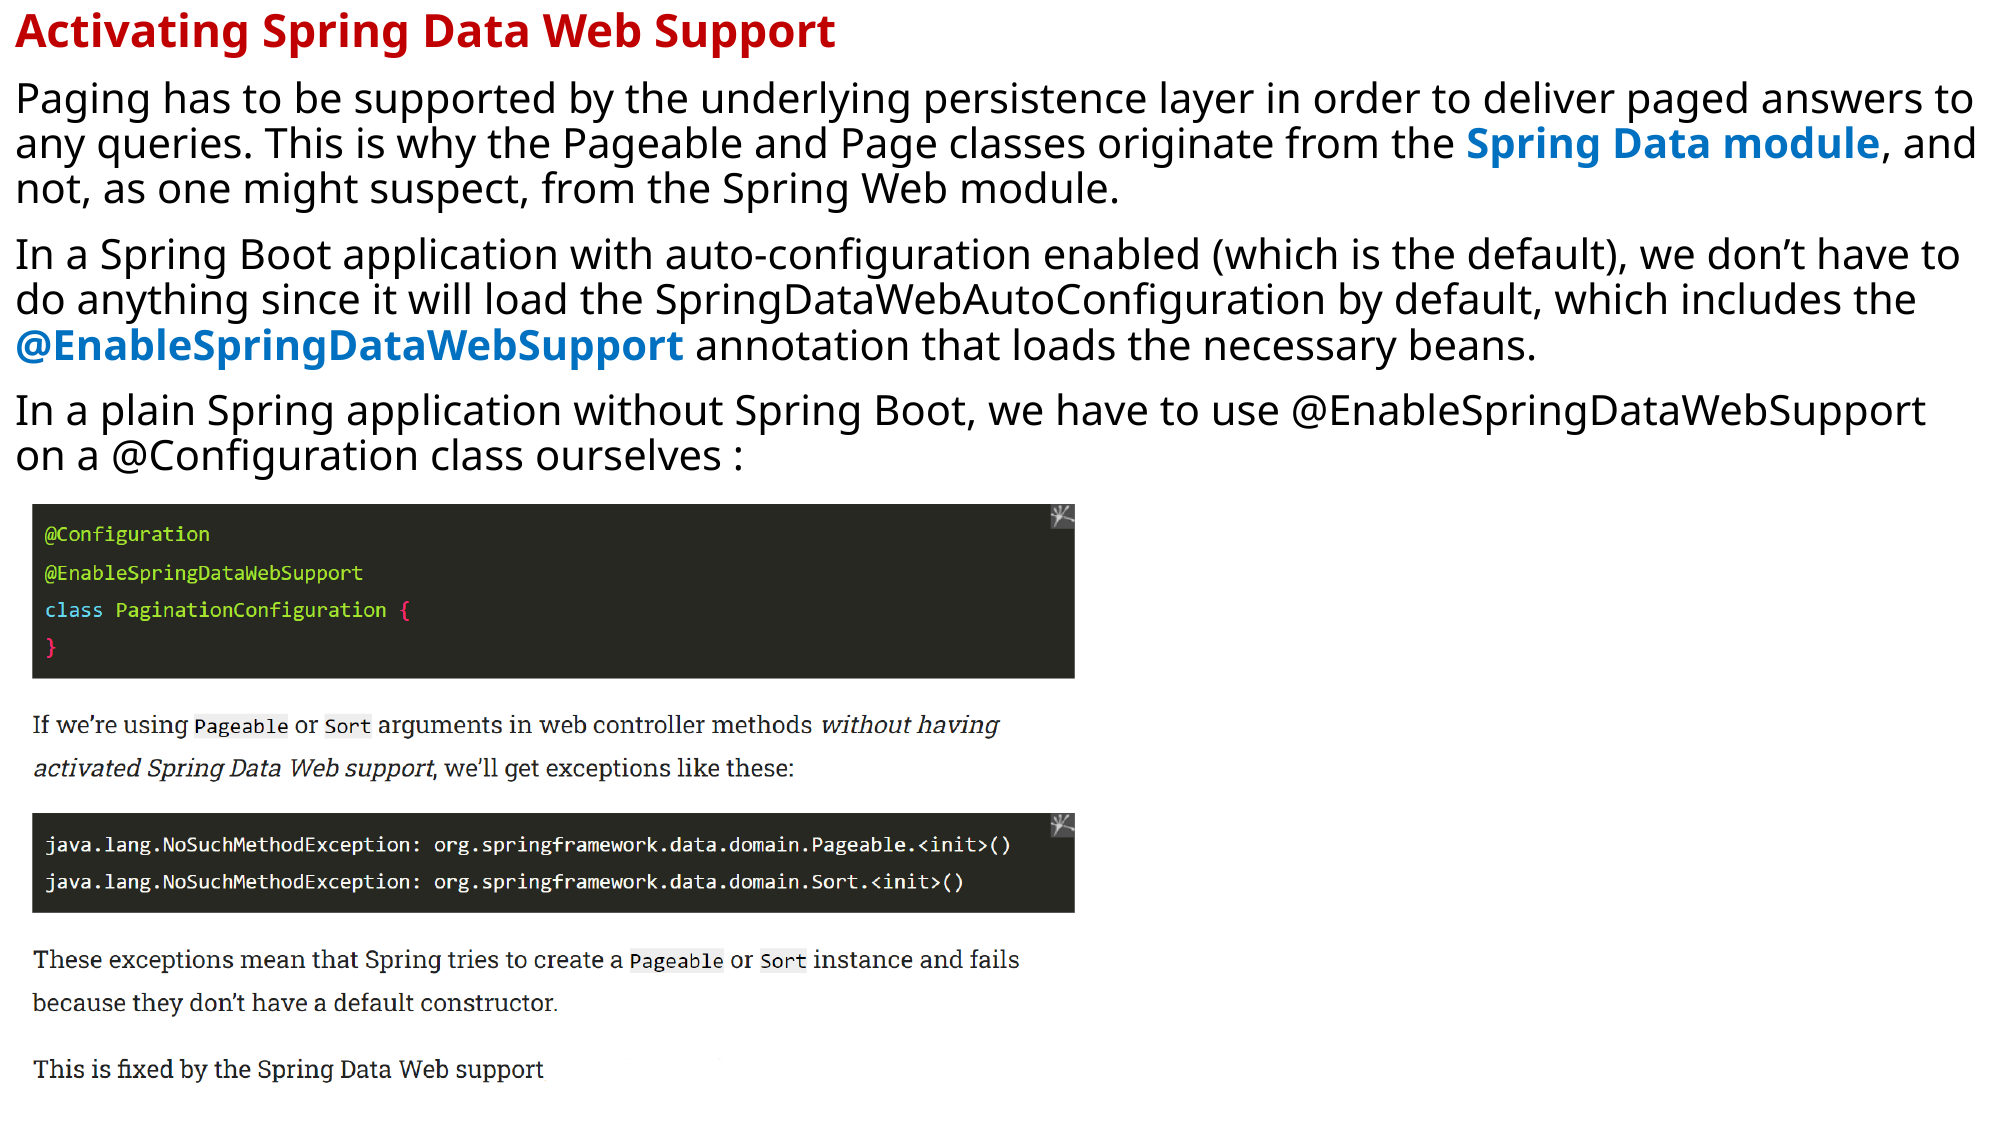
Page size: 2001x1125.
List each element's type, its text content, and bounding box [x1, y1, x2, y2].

picture [16, 496, 1085, 1092]
list Activating Spring Data Web Support Paging has to be supported by the underlying persistence layer in order to deliver paged answers to any queries. This is why the Pageable and Page classes originate from the Spring Data module, and not, as one might suspect, from the Spring Web module. In a Spring Boot application with auto-configuration enabled (which is the default), we don’t have to do anything since it will load the SpringDataWebAutoConfiguration by default, which includes the @EnableSpringDataWebSupport annotation that loads the necessary beans. In a plain Spring application without Spring Boot, we have to use @EnableSpringDataWebSupport on a @Configuration class ourselves : [0, 0, 2000, 1125]
